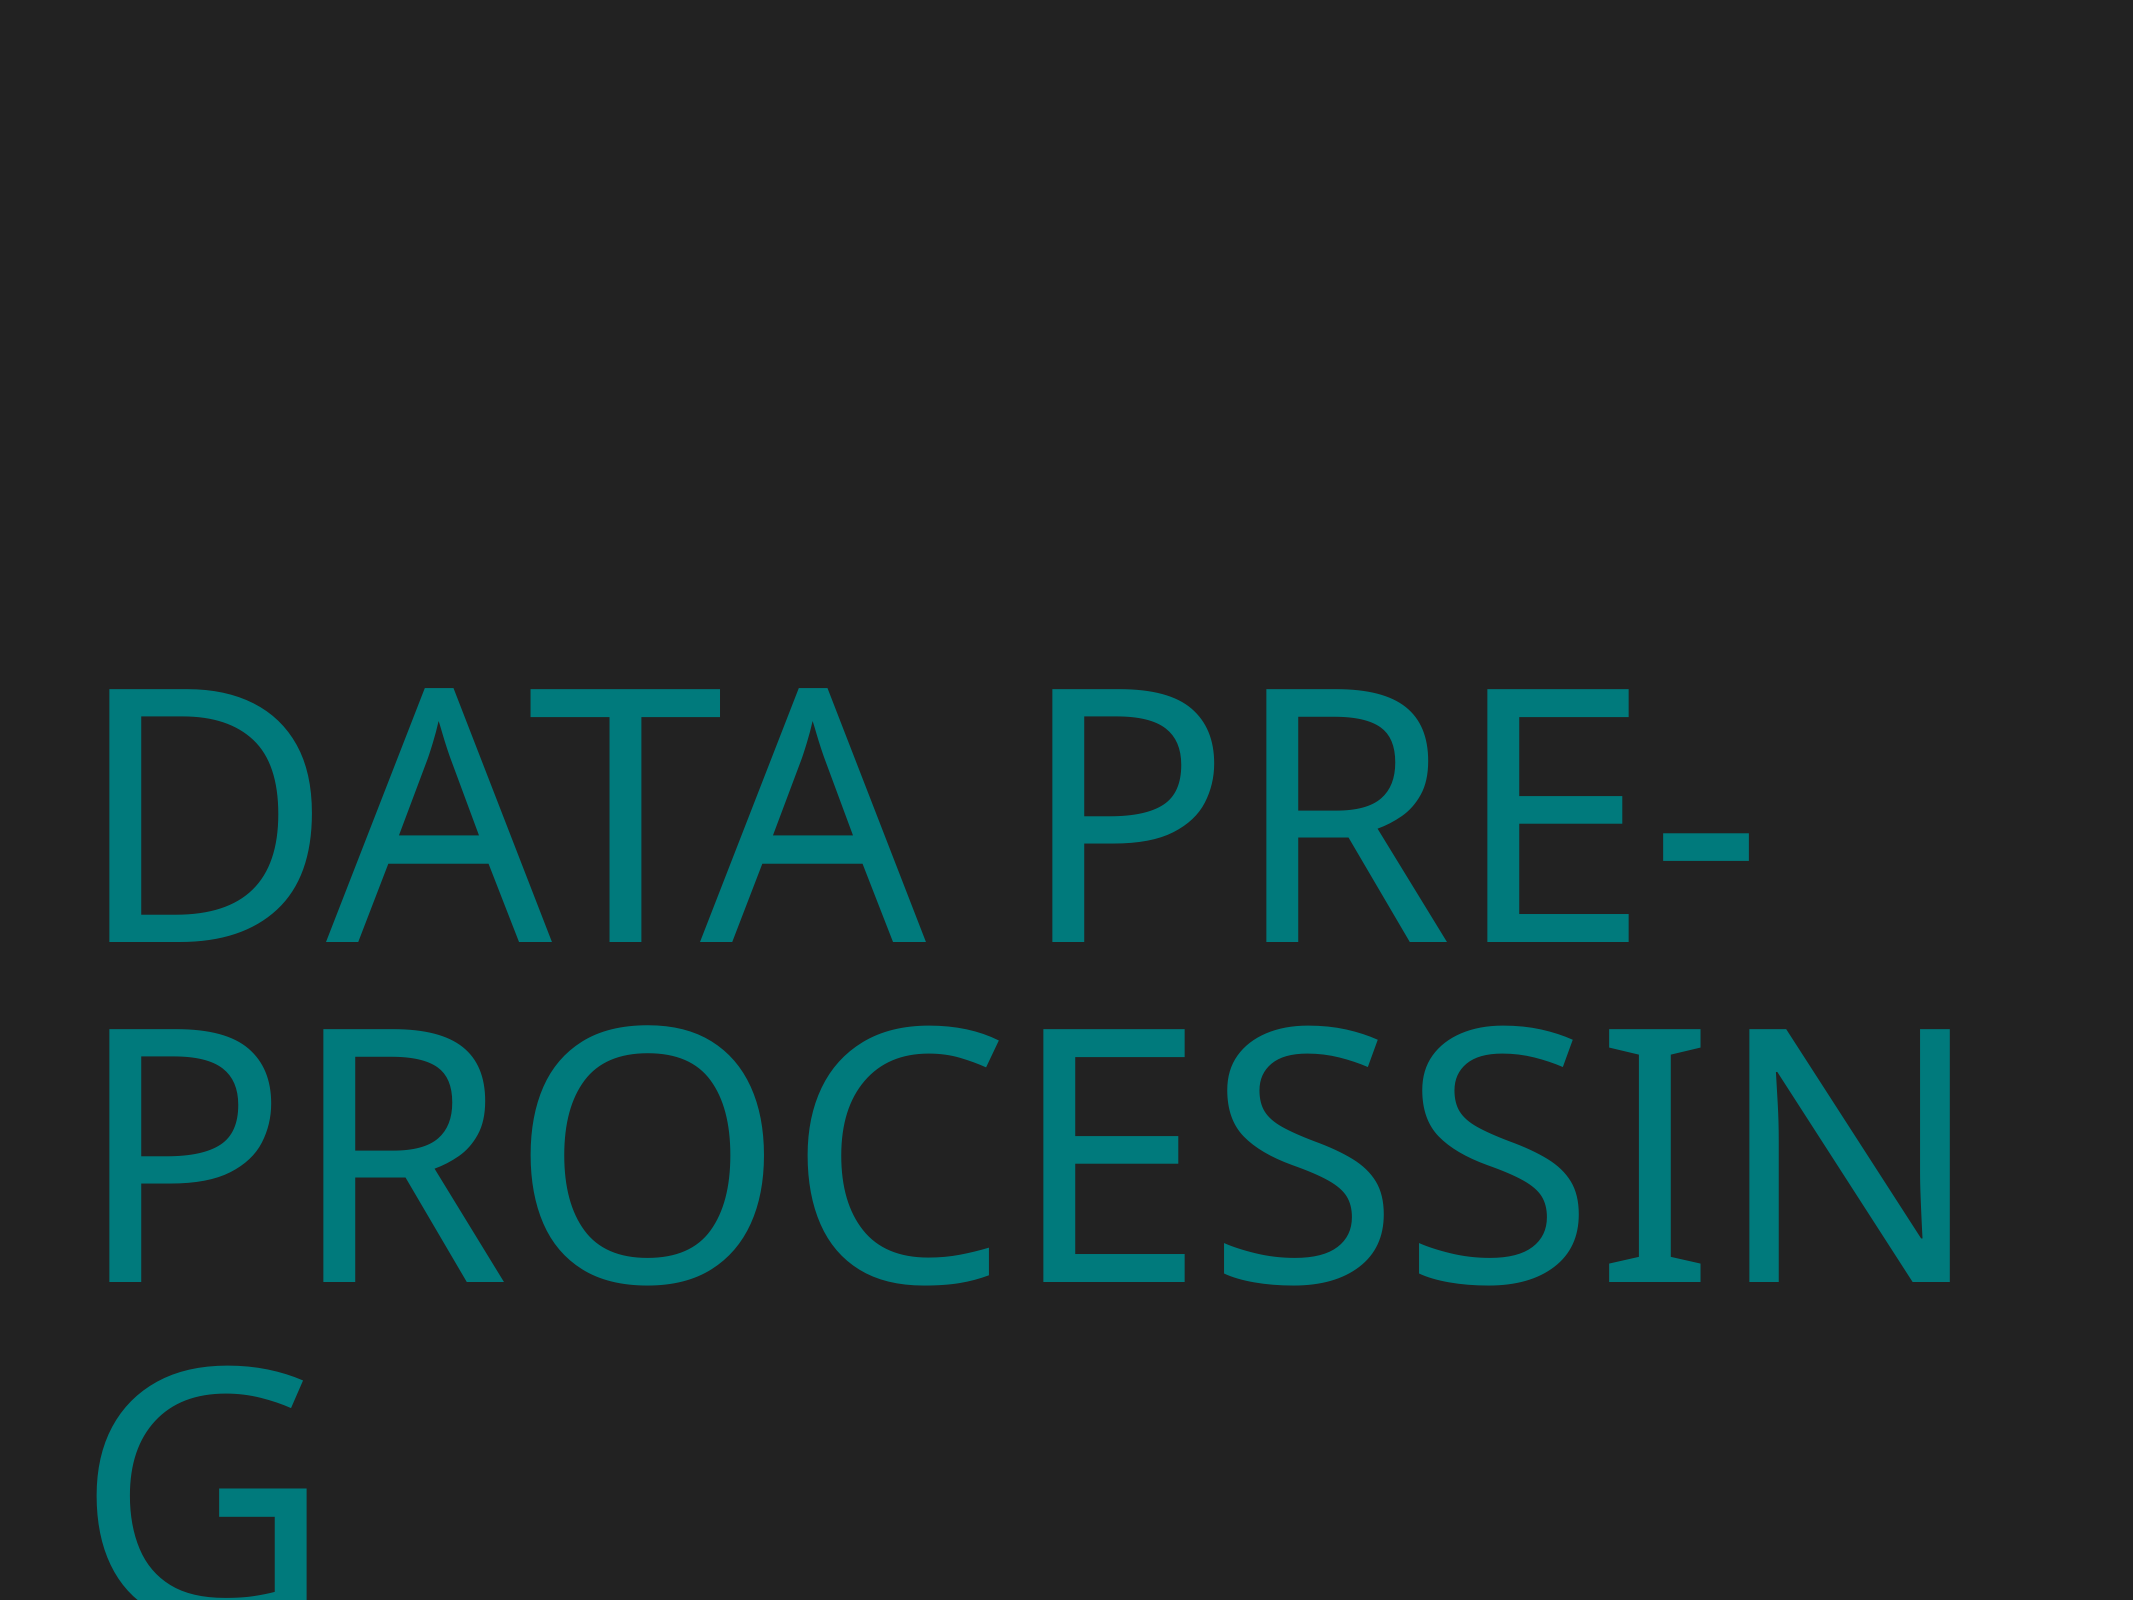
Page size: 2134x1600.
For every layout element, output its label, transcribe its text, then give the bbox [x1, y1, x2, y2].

title Data Pre-Processing [66, 661, 2068, 1405]
